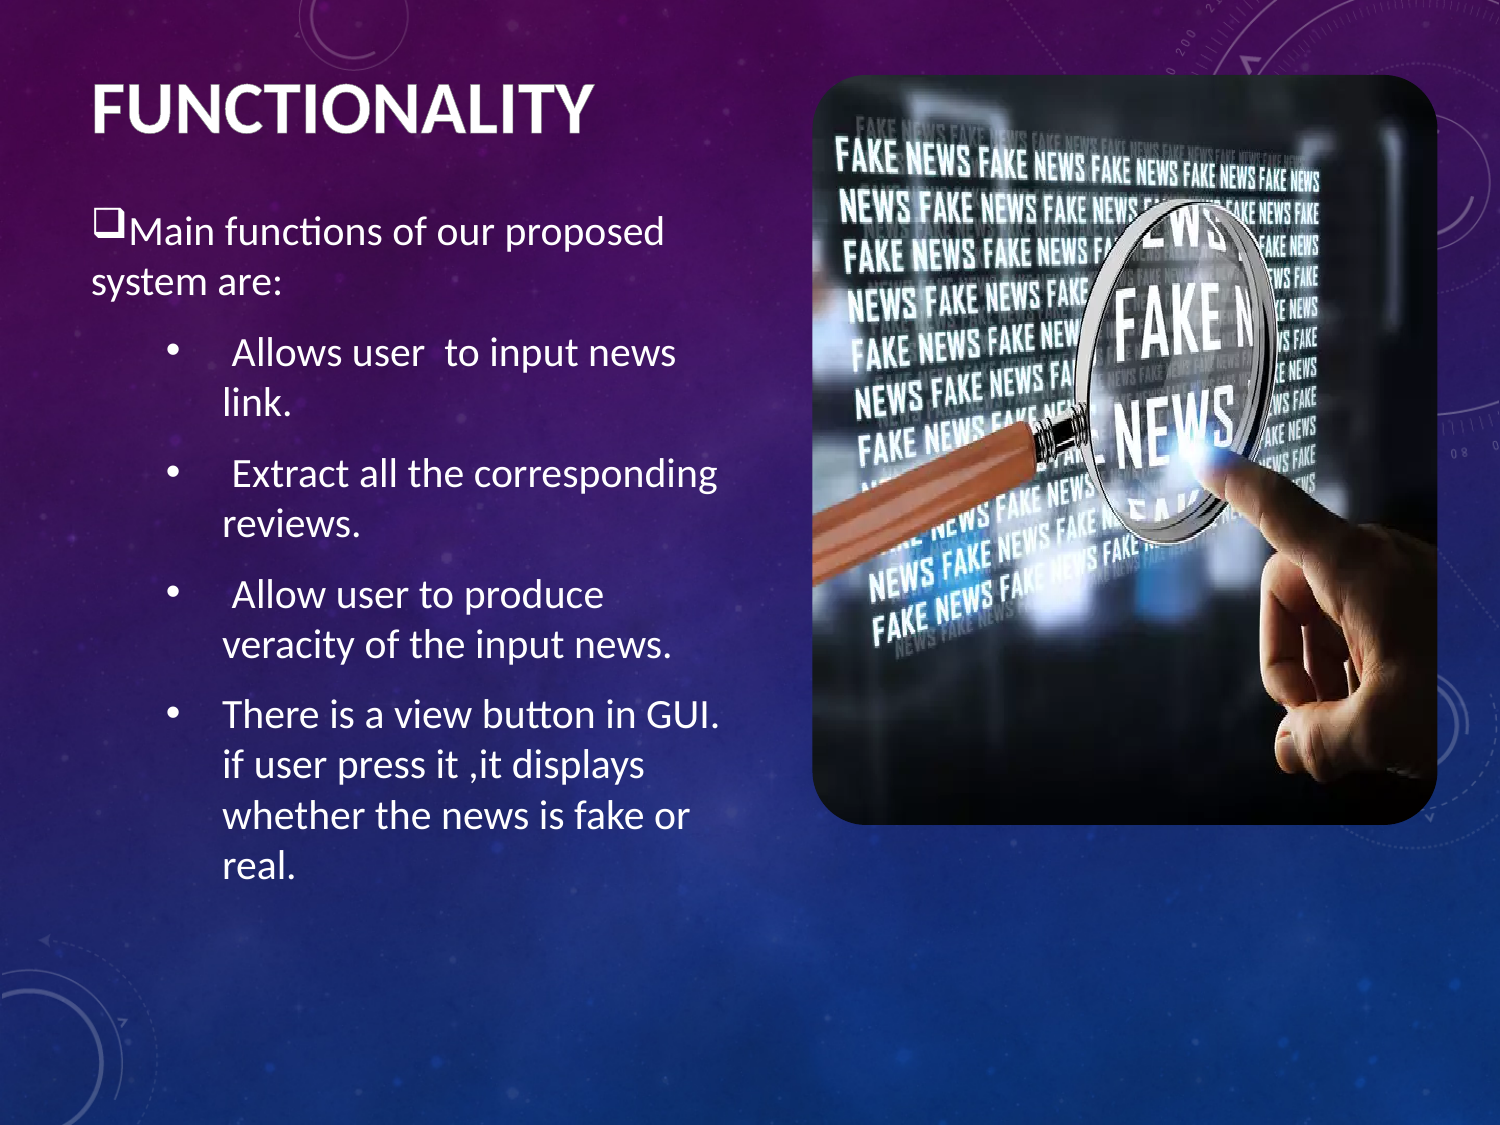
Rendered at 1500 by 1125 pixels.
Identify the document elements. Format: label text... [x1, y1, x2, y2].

title FUNCTIONALITY [75, 30, 748, 156]
list Main functions of our proposed system are: Allows user to input news link. Extract all the corresponding reviews. Allow user to produce veracity of the input news. There is a view button in GUI. if user press it ,it displays whether the news is fake or real. [75, 196, 748, 1047]
picture [0, 0, 1500, 1125]
